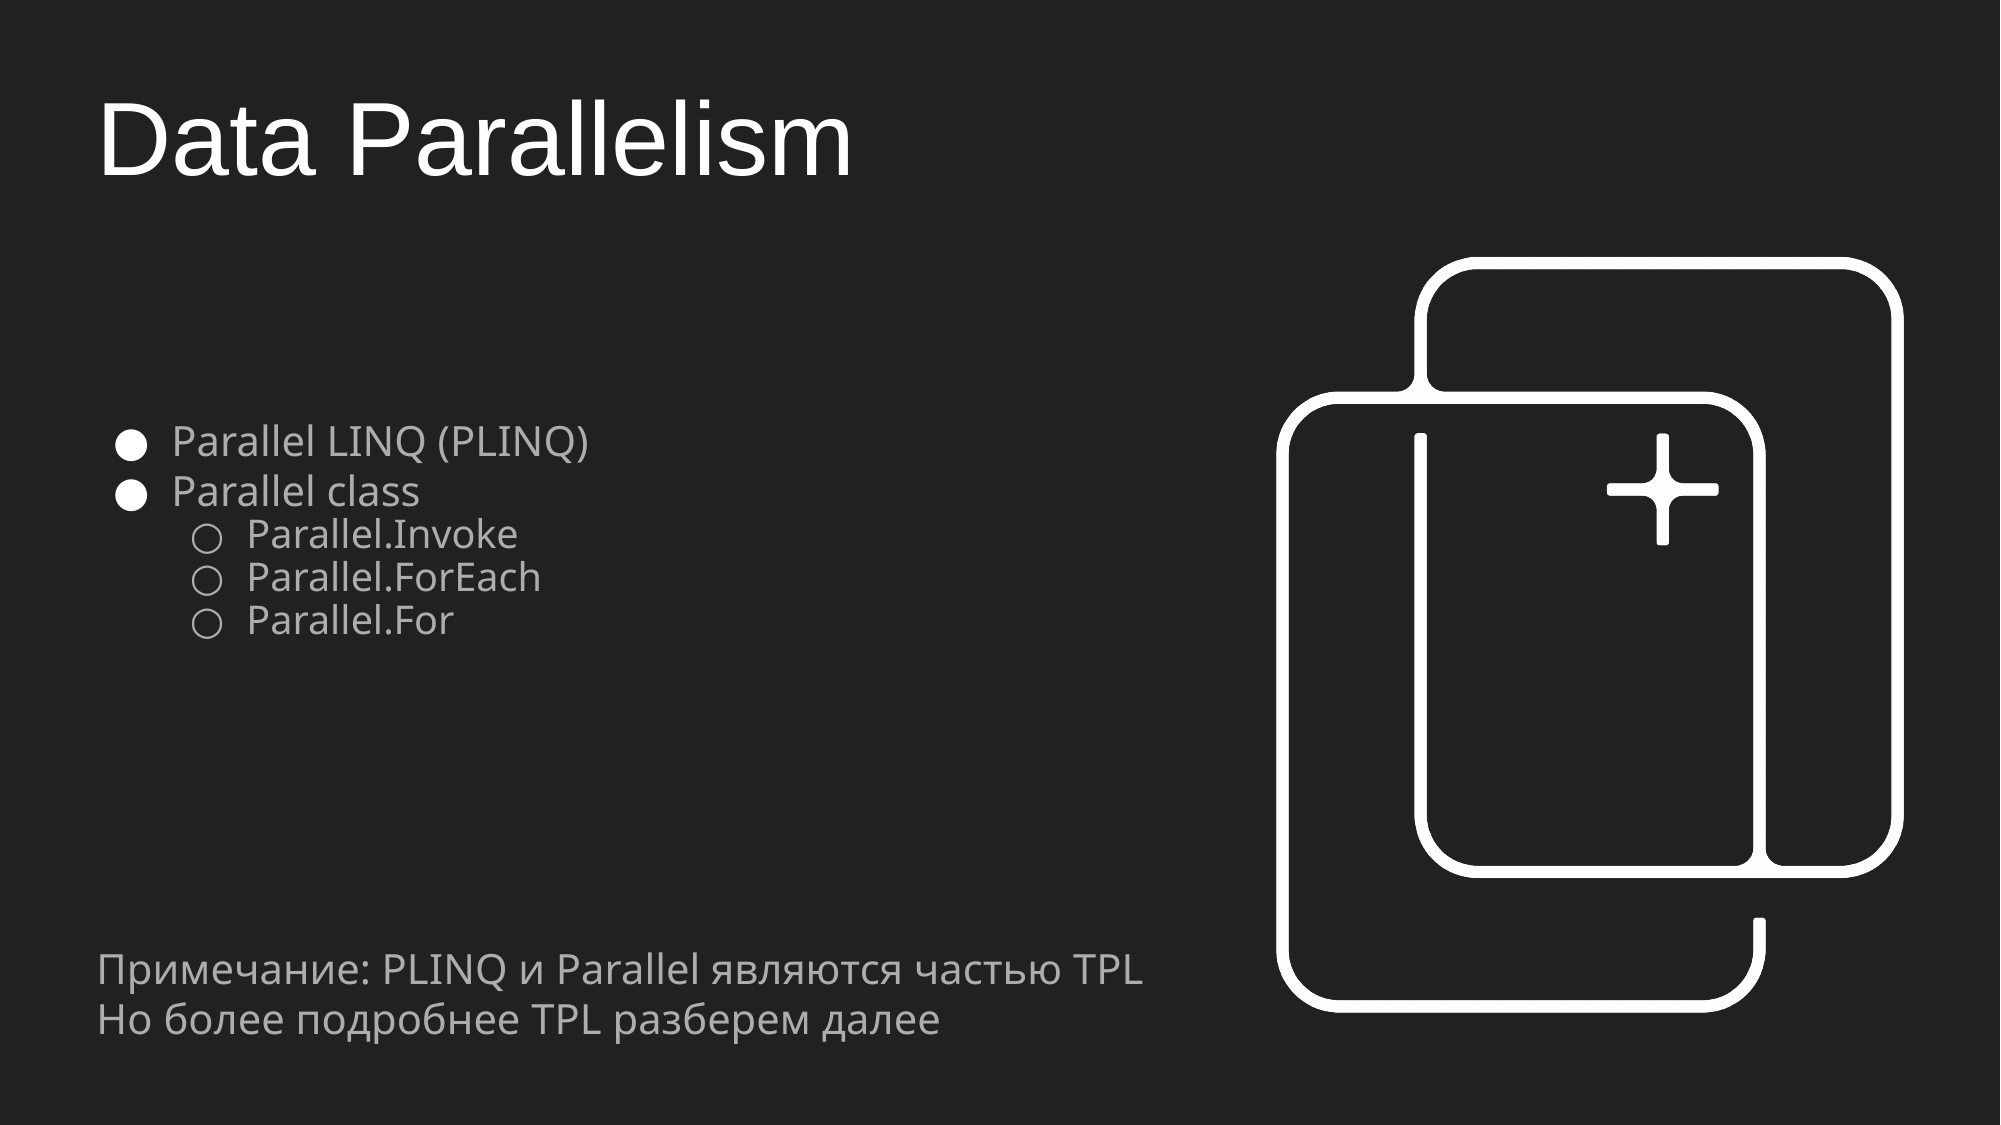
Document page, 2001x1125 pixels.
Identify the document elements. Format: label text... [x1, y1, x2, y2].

list Parallel LINQ (PLINQ) Parallel class Parallel.Invoke Parallel.ForEach Parallel.For Примечание: PLINQ и Parallel являются частью TPL Но более подробнее TPL разберем далее [96, 414, 1177, 1012]
picture [1182, 24, 1998, 1038]
title Data Parallelism [96, 95, 1177, 297]
